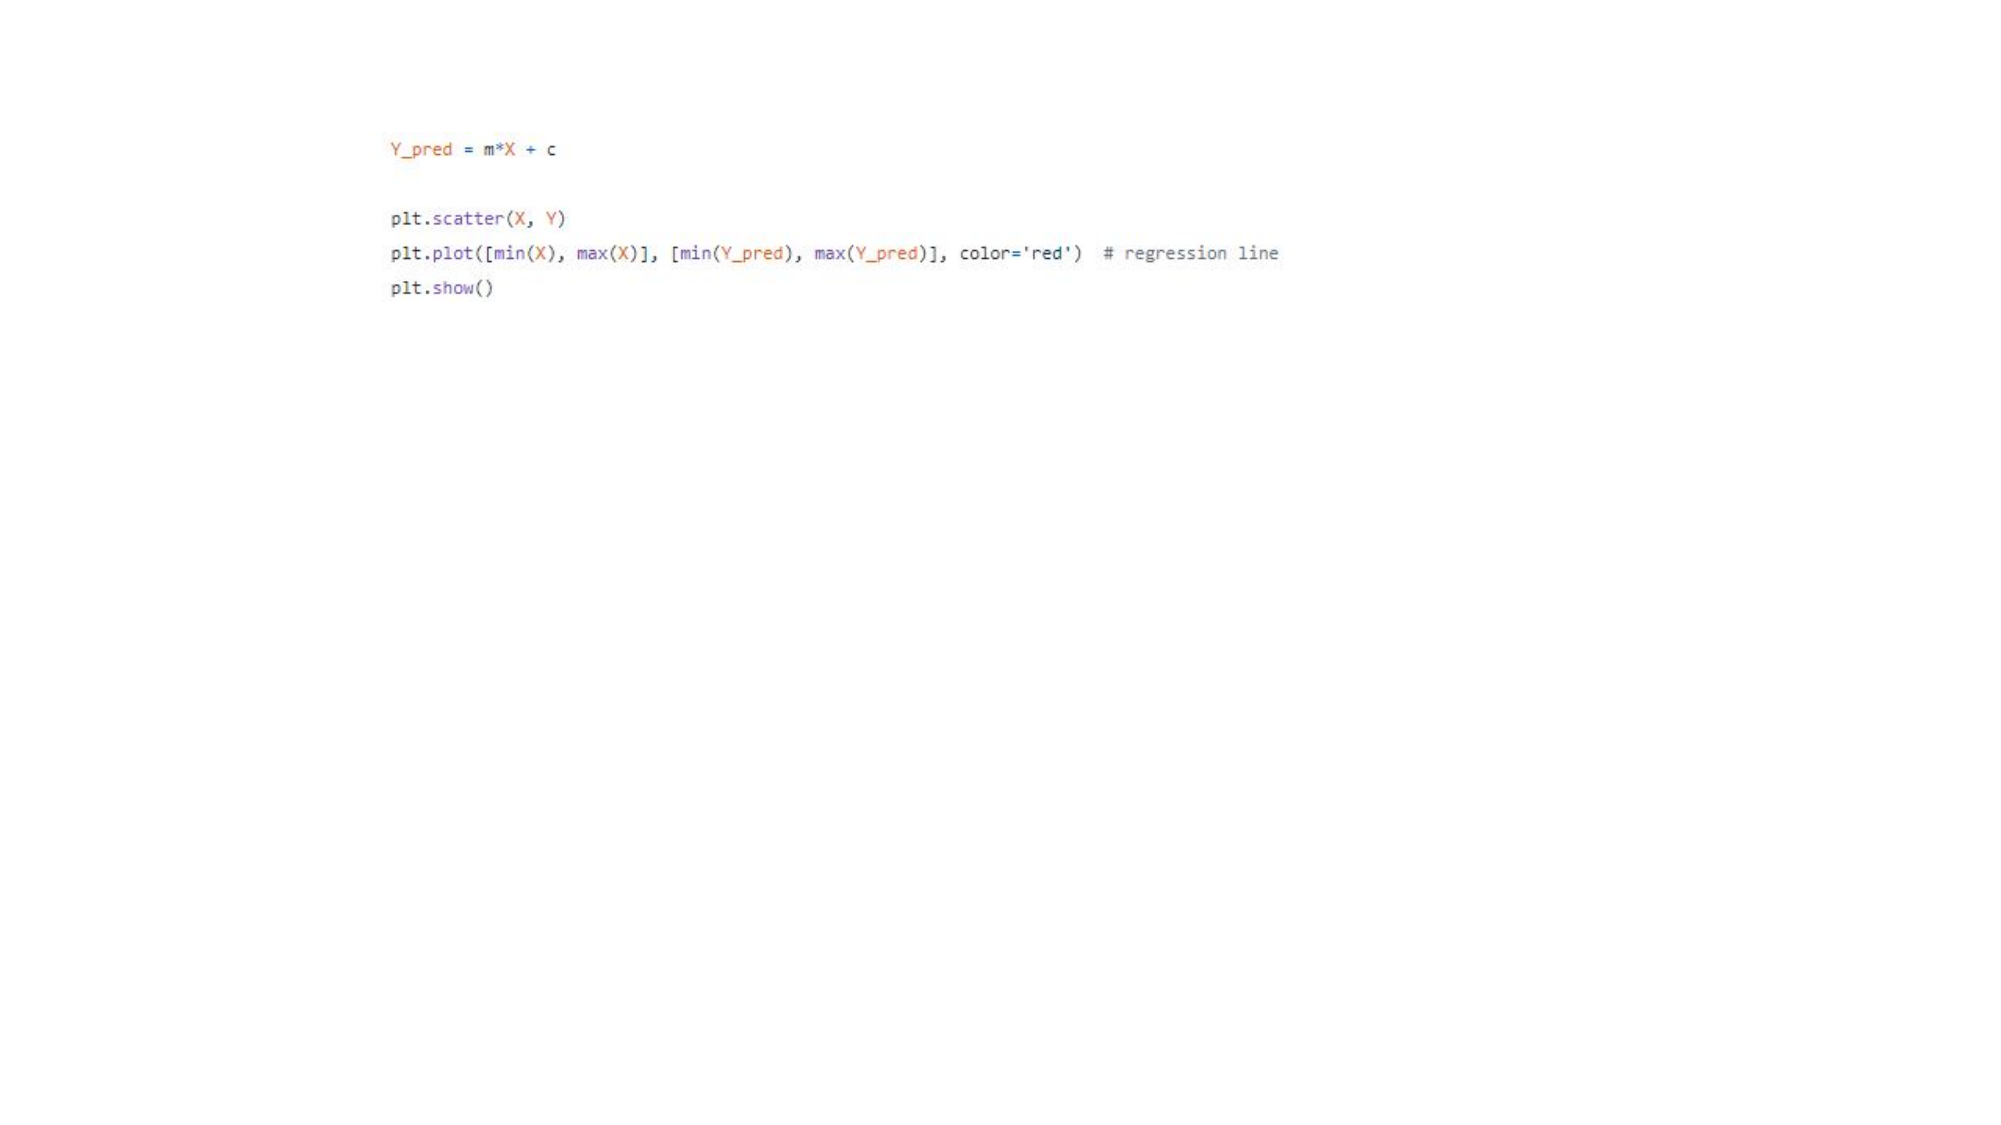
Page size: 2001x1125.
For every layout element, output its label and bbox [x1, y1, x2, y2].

picture [370, 132, 1326, 302]
